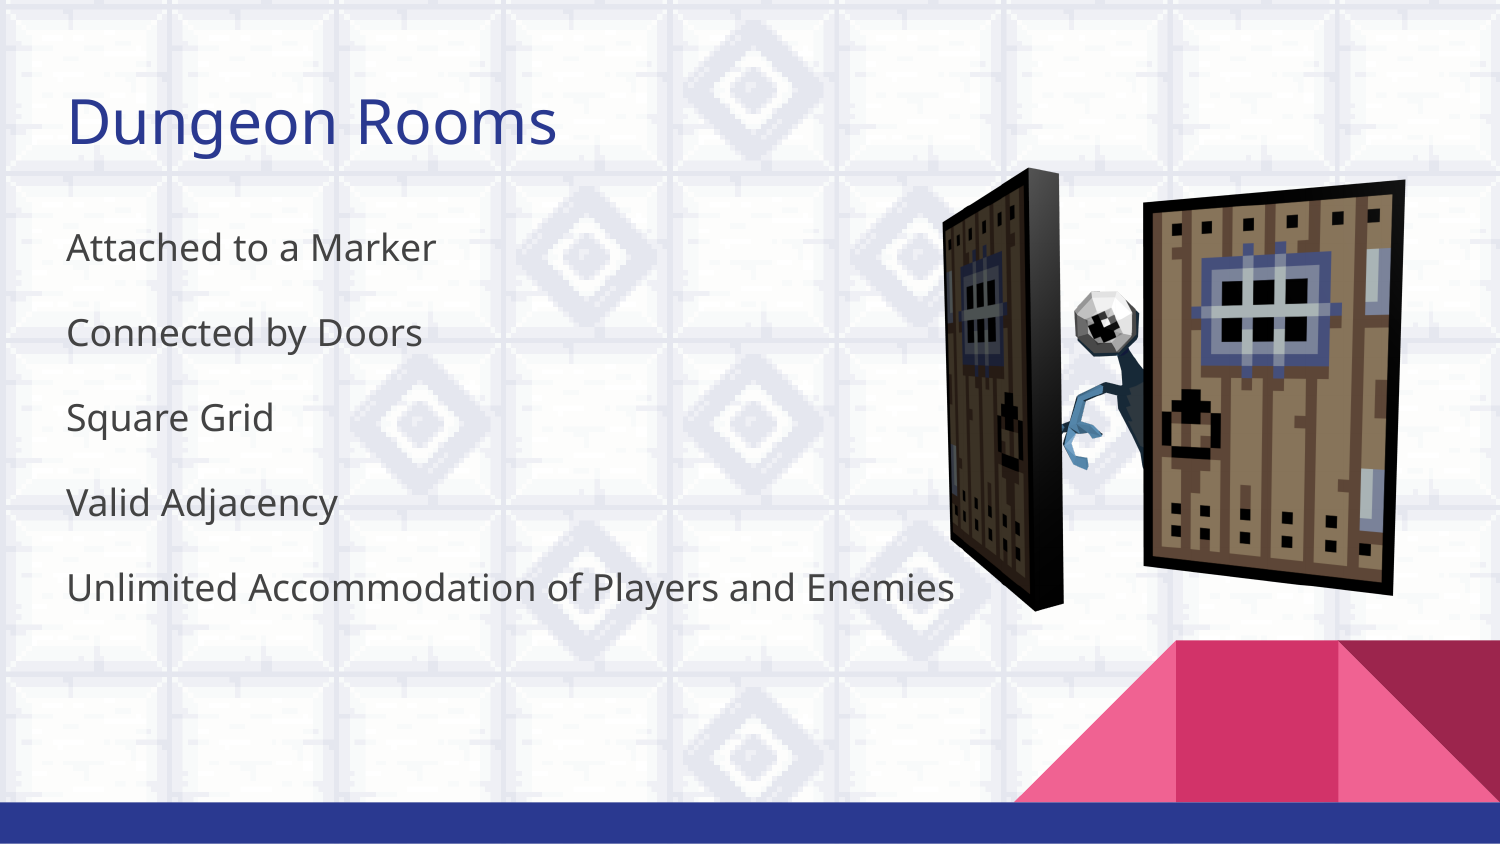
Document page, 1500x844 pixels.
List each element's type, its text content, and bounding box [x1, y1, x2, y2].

list Attached to a Marker Connected by Doors Square Grid Valid Adjacency Unlimited Accommodation of Players and Enemies [51, 201, 1449, 750]
title Dungeon Rooms [51, 67, 1449, 167]
picture [0, 0, 1500, 802]
